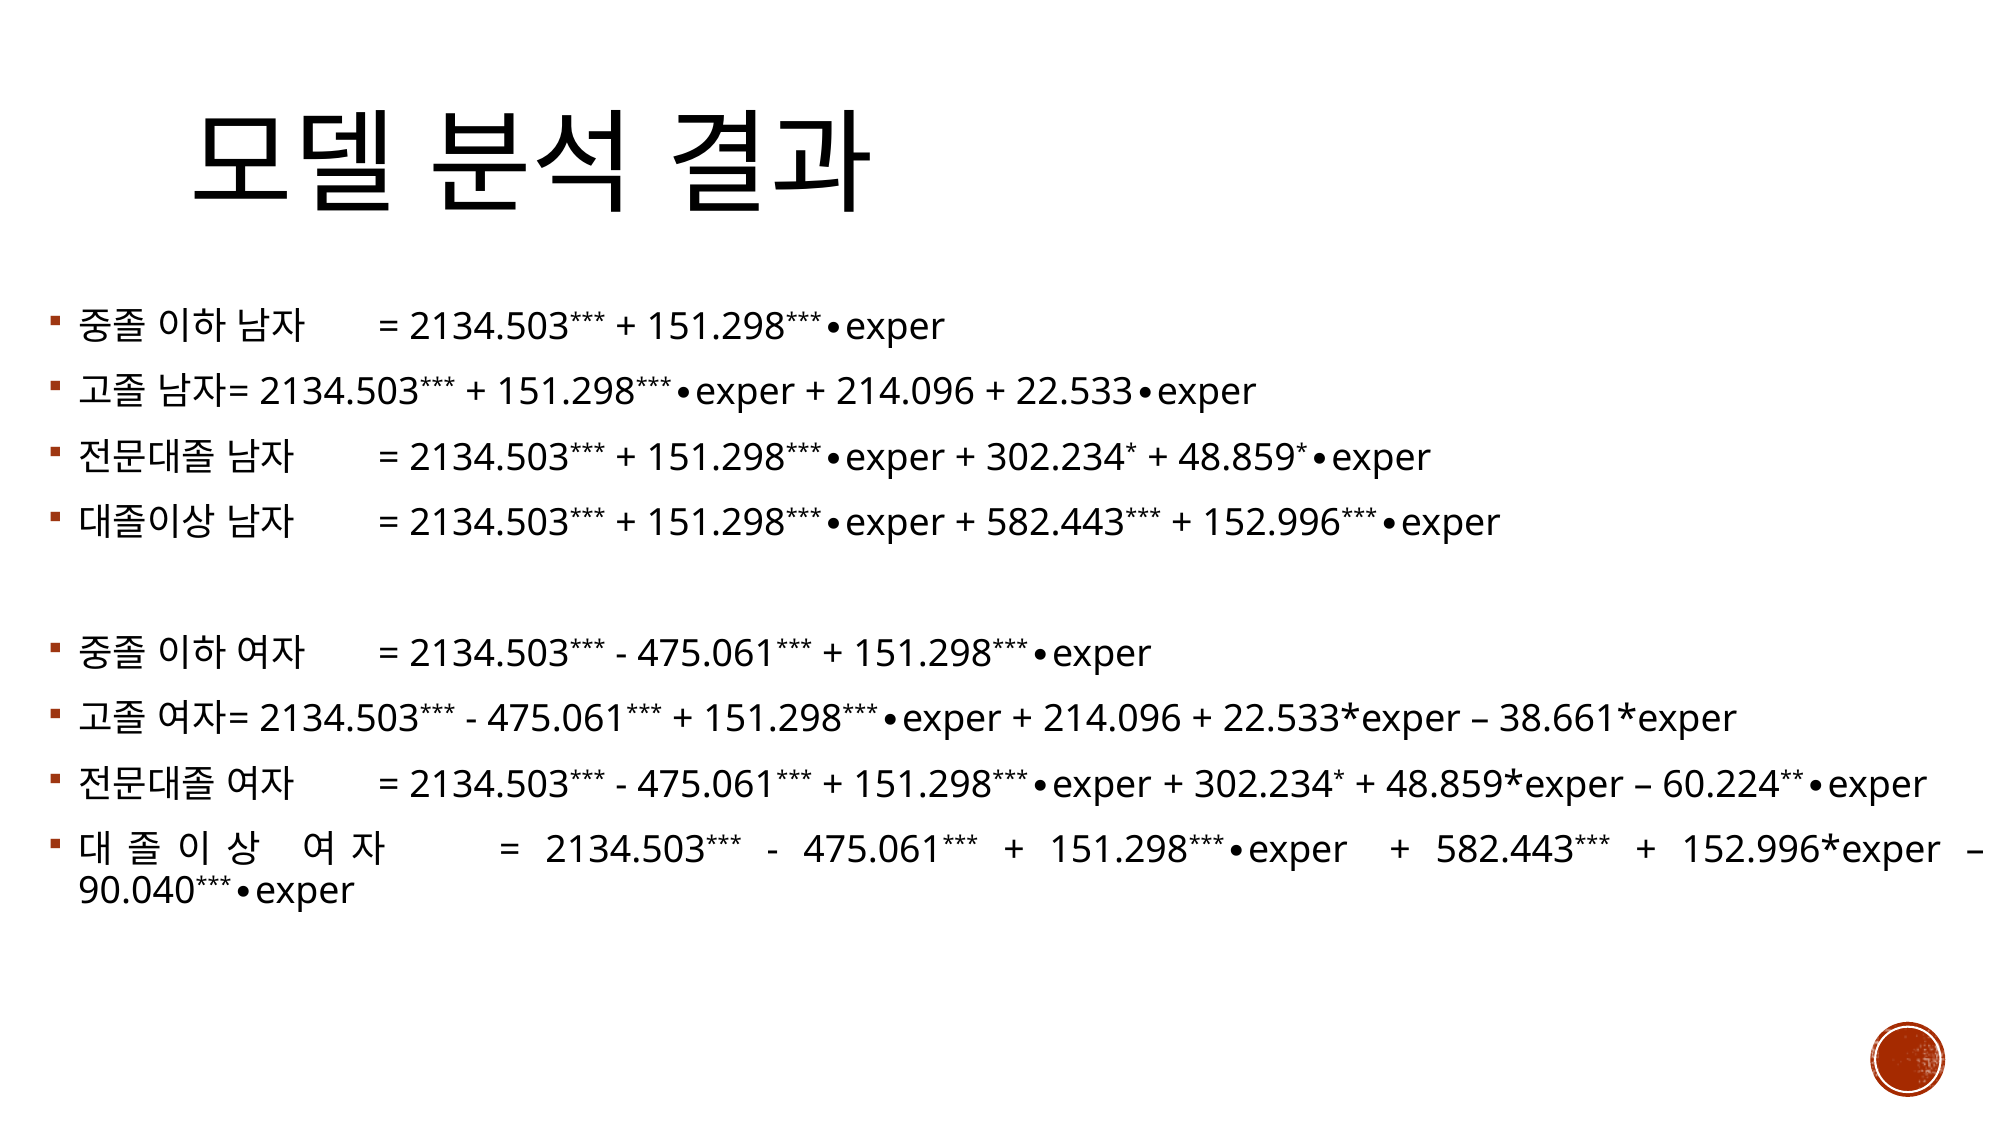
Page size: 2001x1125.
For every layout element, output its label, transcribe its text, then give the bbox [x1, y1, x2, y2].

list 중졸 이하 남자 = 2134.503*** + 151.298***∙exper 고졸 남자 = 2134.503*** + 151.298***∙exper + 214.096 + 22.533∙exper 전문대졸 남자 = 2134.503*** + 151.298***∙exper + 302.234* + 48.859*∙exper 대졸이상 남자 = 2134.503*** + 151.298***∙exper + 582.443*** + 152.996***∙exper 중졸 이하 여자 = 2134.503*** - 475.061*** + 151.298***∙exper 고졸 여자 = 2134.503*** - 475.061*** + 151.298***∙exper + 214.096 + 22.533*exper – 38.661*exper 전문대졸 여자 = 2134.503*** - 475.061*** + 151.298***∙exper + 302.234* + 48.859*exper – 60.224**∙exper 대졸이상 여자 = 2134.503*** - 475.061*** + 151.298***∙exper + 582.443*** + 152.996*exper – 90.040***∙exper [33, 299, 2000, 1014]
title 모델 분석 결과 [174, 35, 1825, 299]
